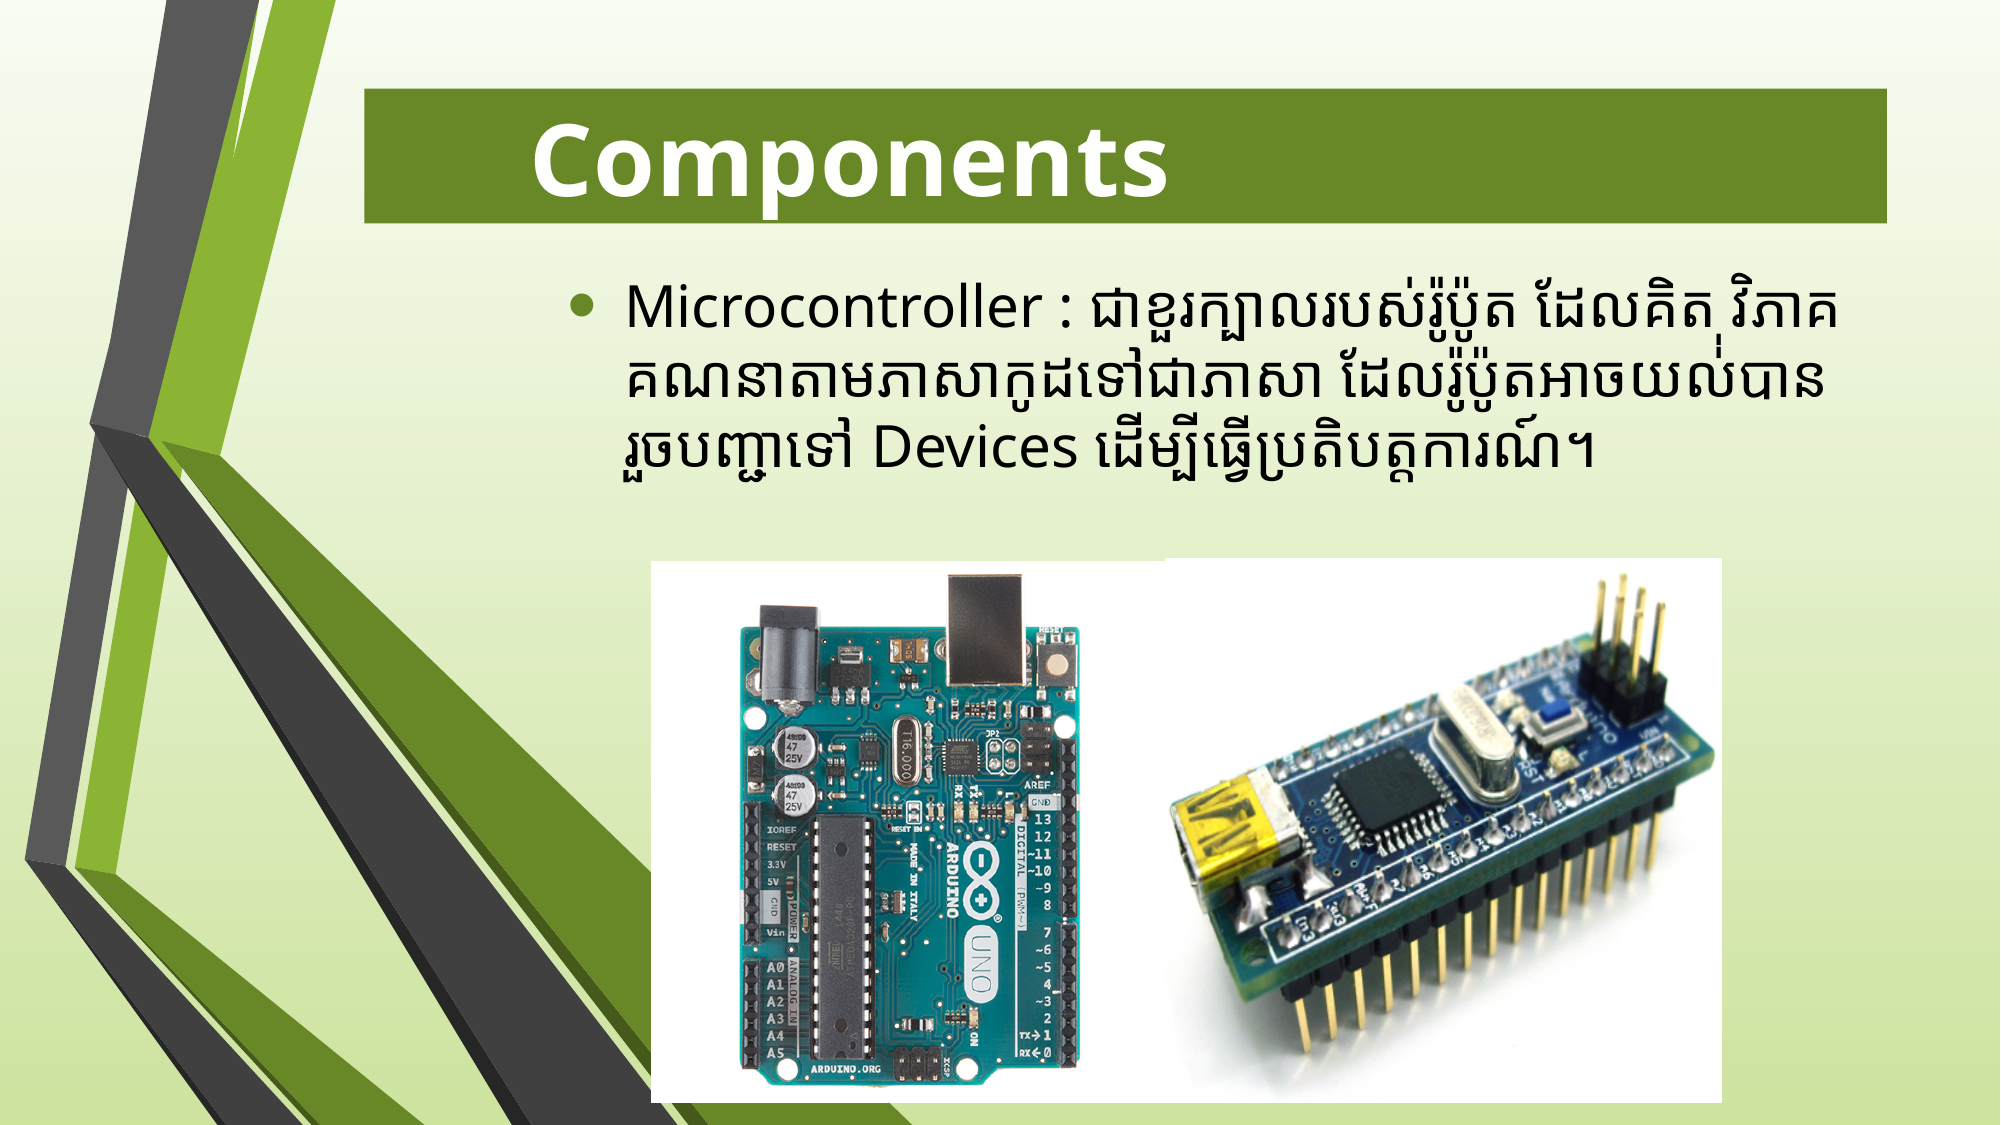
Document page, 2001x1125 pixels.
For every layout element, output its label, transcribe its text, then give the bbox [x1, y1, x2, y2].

picture [651, 558, 1723, 1104]
subtitle Microcontroller : ជាខួរក្បាលរបស់រ៉ូប៉ូត ដែលគិត វិភាគ​គណនាតាមភាសា​​កូដទៅជា​ភាសា ដែលរ៉ូប៉ូតអាចយល់់បាន រួចបញ្ជាទៅ Devices ដើម្បីធ្វើប្រតិបត្តការណ៍។ [552, 261, 1887, 1070]
text_box Components [364, 88, 1887, 224]
